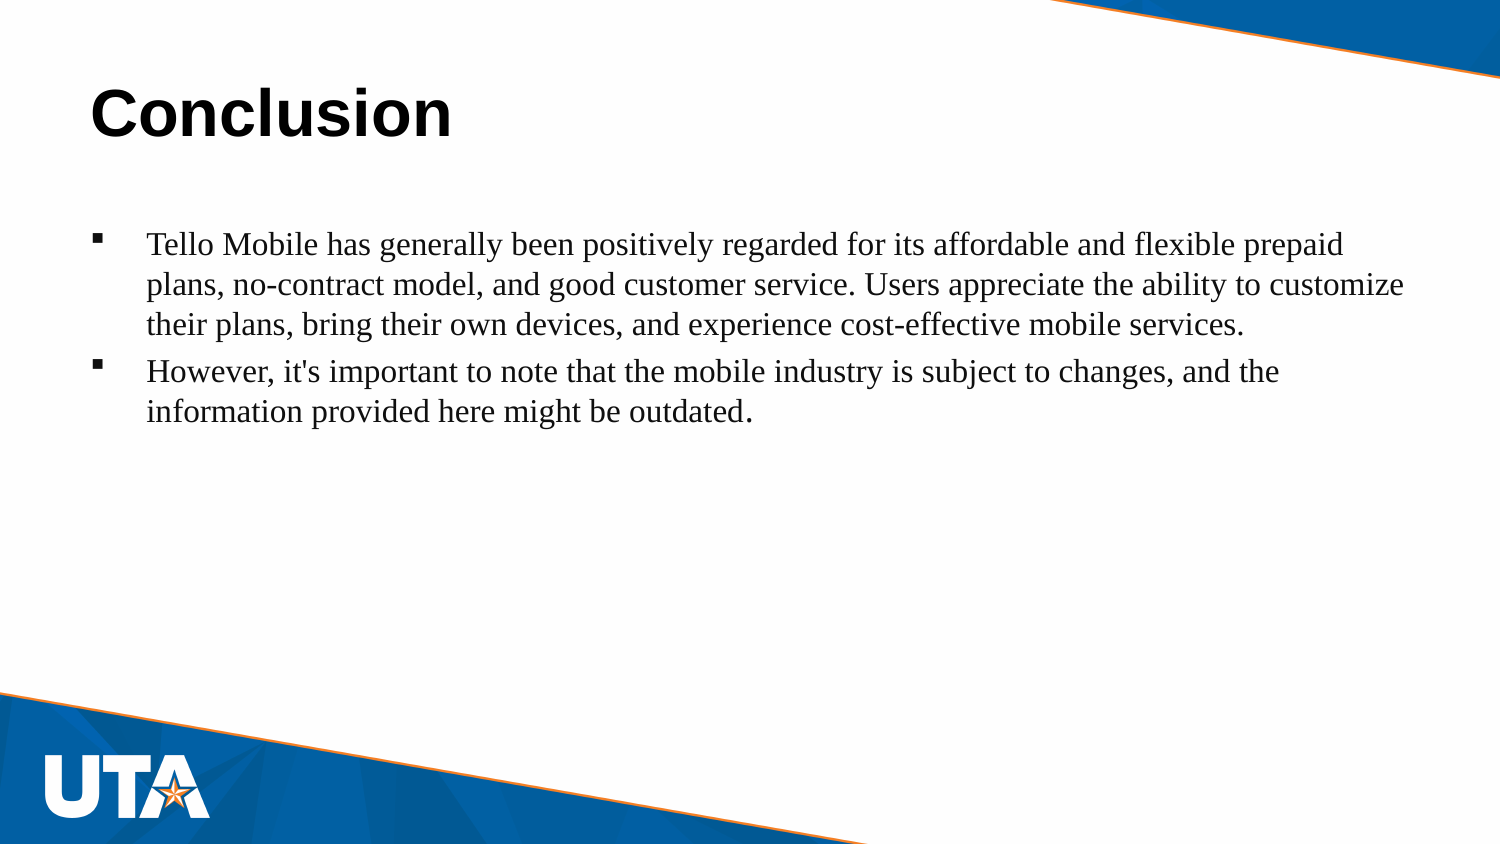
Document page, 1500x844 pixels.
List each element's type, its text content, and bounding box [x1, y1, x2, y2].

list Tello Mobile has generally been positively regarded for its affordable and flexible prepaid plans, no-contract model, and good customer service. Users appreciate the ability to customize their plans, bring their own devices, and experience cost-effective mobile services. However, it's important to note that the mobile industry is subject to changes, and the information provided here might be outdated. [75, 215, 1425, 724]
title Conclusion [75, 39, 1425, 180]
picture [0, 0, 1500, 844]
